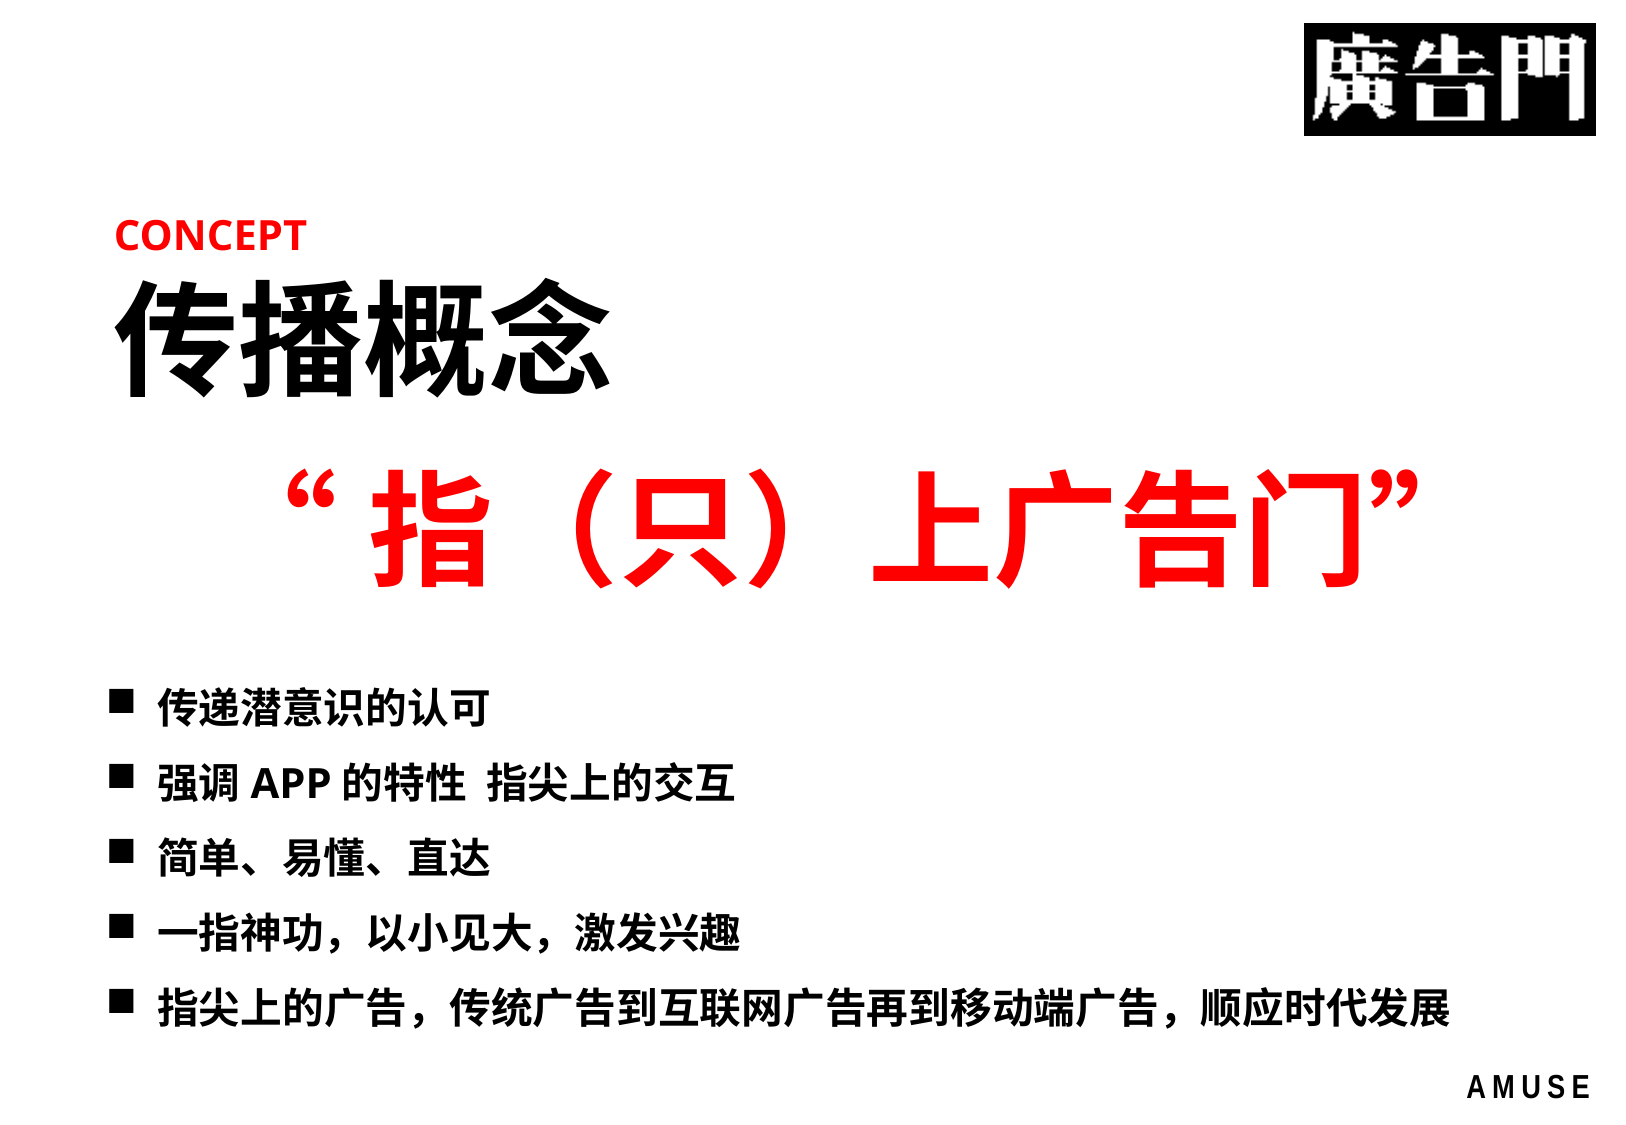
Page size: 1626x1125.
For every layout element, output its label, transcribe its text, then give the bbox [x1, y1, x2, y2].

text_box 传递潜意识的认可 强调APP的特性 指尖上的交互 简单、易懂、直达 一指神功，以小见大，激发兴趣 指尖上的广告，传统广告到互联网广告再到移动端广告，顺应时代发展 [91, 649, 1474, 1039]
text_box “指（只）上广告门” [198, 444, 1557, 610]
text_box CONCEPT 传播概念 [99, 184, 629, 420]
